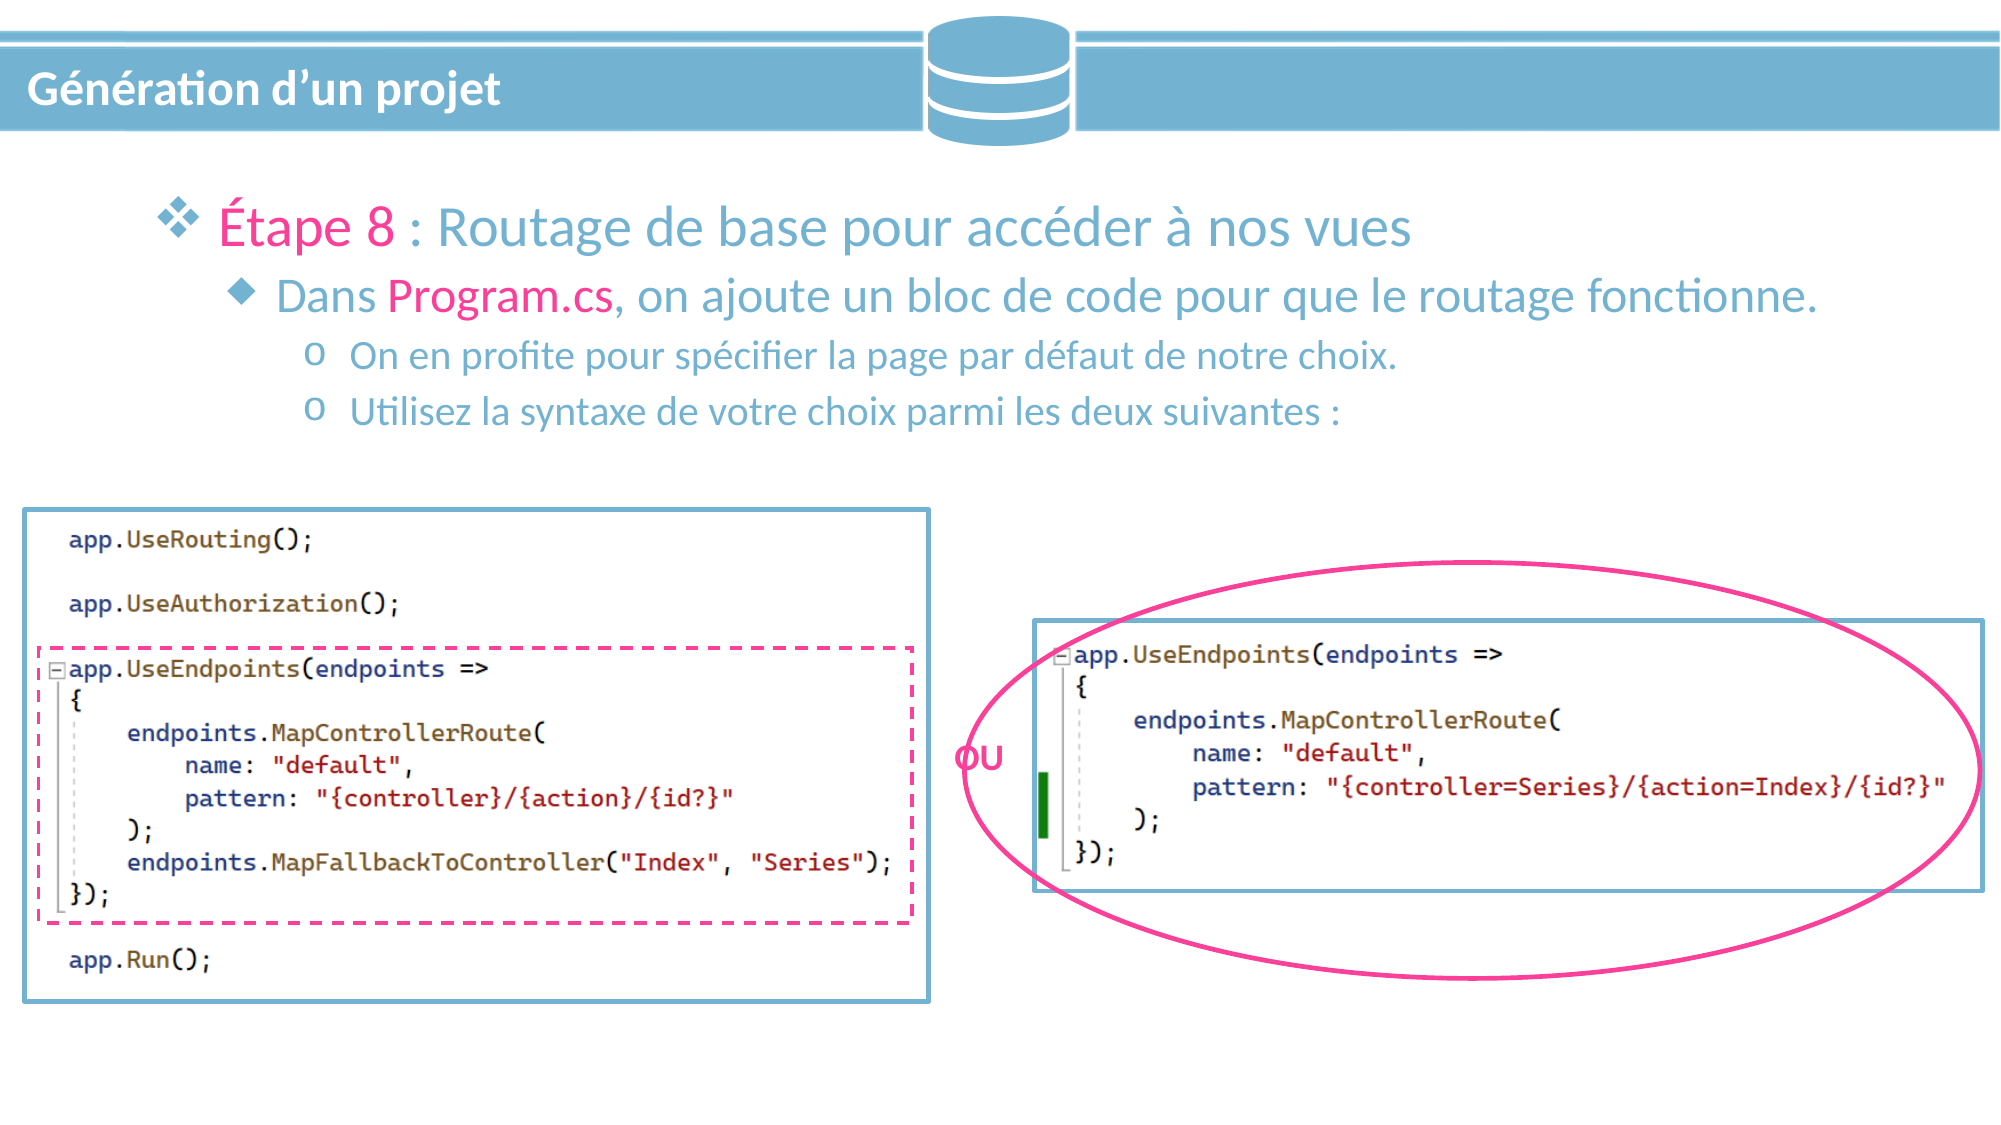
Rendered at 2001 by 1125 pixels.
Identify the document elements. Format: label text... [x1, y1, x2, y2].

text_box [963, 662, 1036, 879]
list Étape 8 : Routage de base pour accéder à nos vues Dans Program.cs, on ajoute un bloc de code pour que le routage fonctionne. On en profite pour spécifier la page par défaut de notre choix. Utilisez la syntaxe de votre choix parmi les deux suivantes : [137, 188, 1862, 1014]
text_box [1053, 889, 1892, 980]
text_box [1113, 561, 1831, 622]
title Génération d’un projet [12, 58, 913, 120]
text_box OU [939, 725, 975, 786]
picture [26, 511, 927, 1000]
picture [1036, 622, 1980, 889]
picture [0, 3, 2000, 159]
